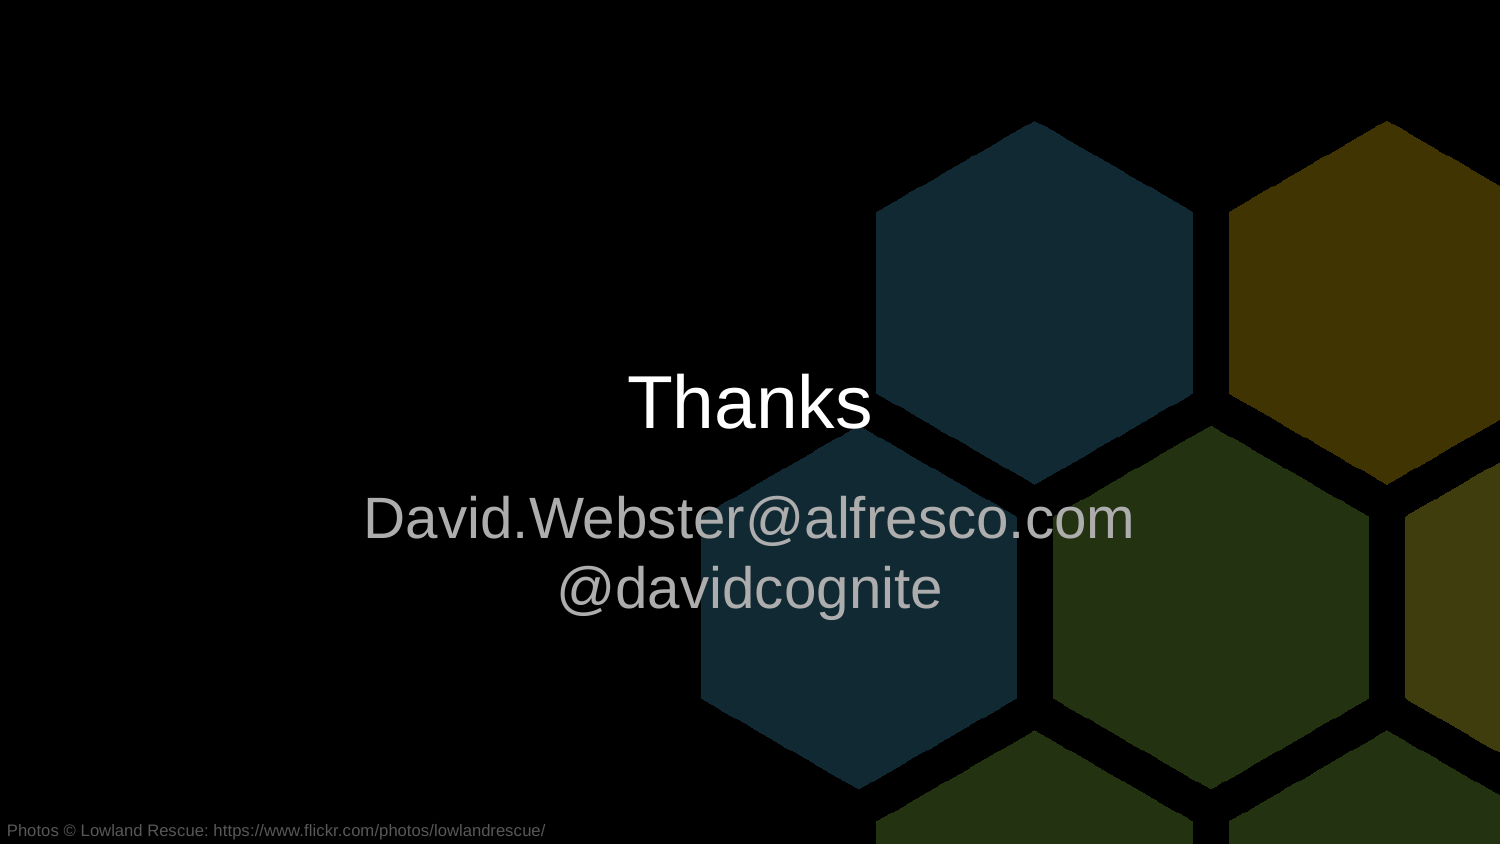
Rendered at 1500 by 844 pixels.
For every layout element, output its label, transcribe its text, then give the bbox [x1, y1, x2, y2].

title Thanks [51, 122, 1449, 459]
subtitle David.Webster@alfresco.com @davidcognite [51, 464, 1449, 682]
text_box Photos © Lowland Rescue: https://www.flickr.com/photos/lowlandrescue/ [0, 804, 1390, 844]
picture [0, 0, 1500, 844]
